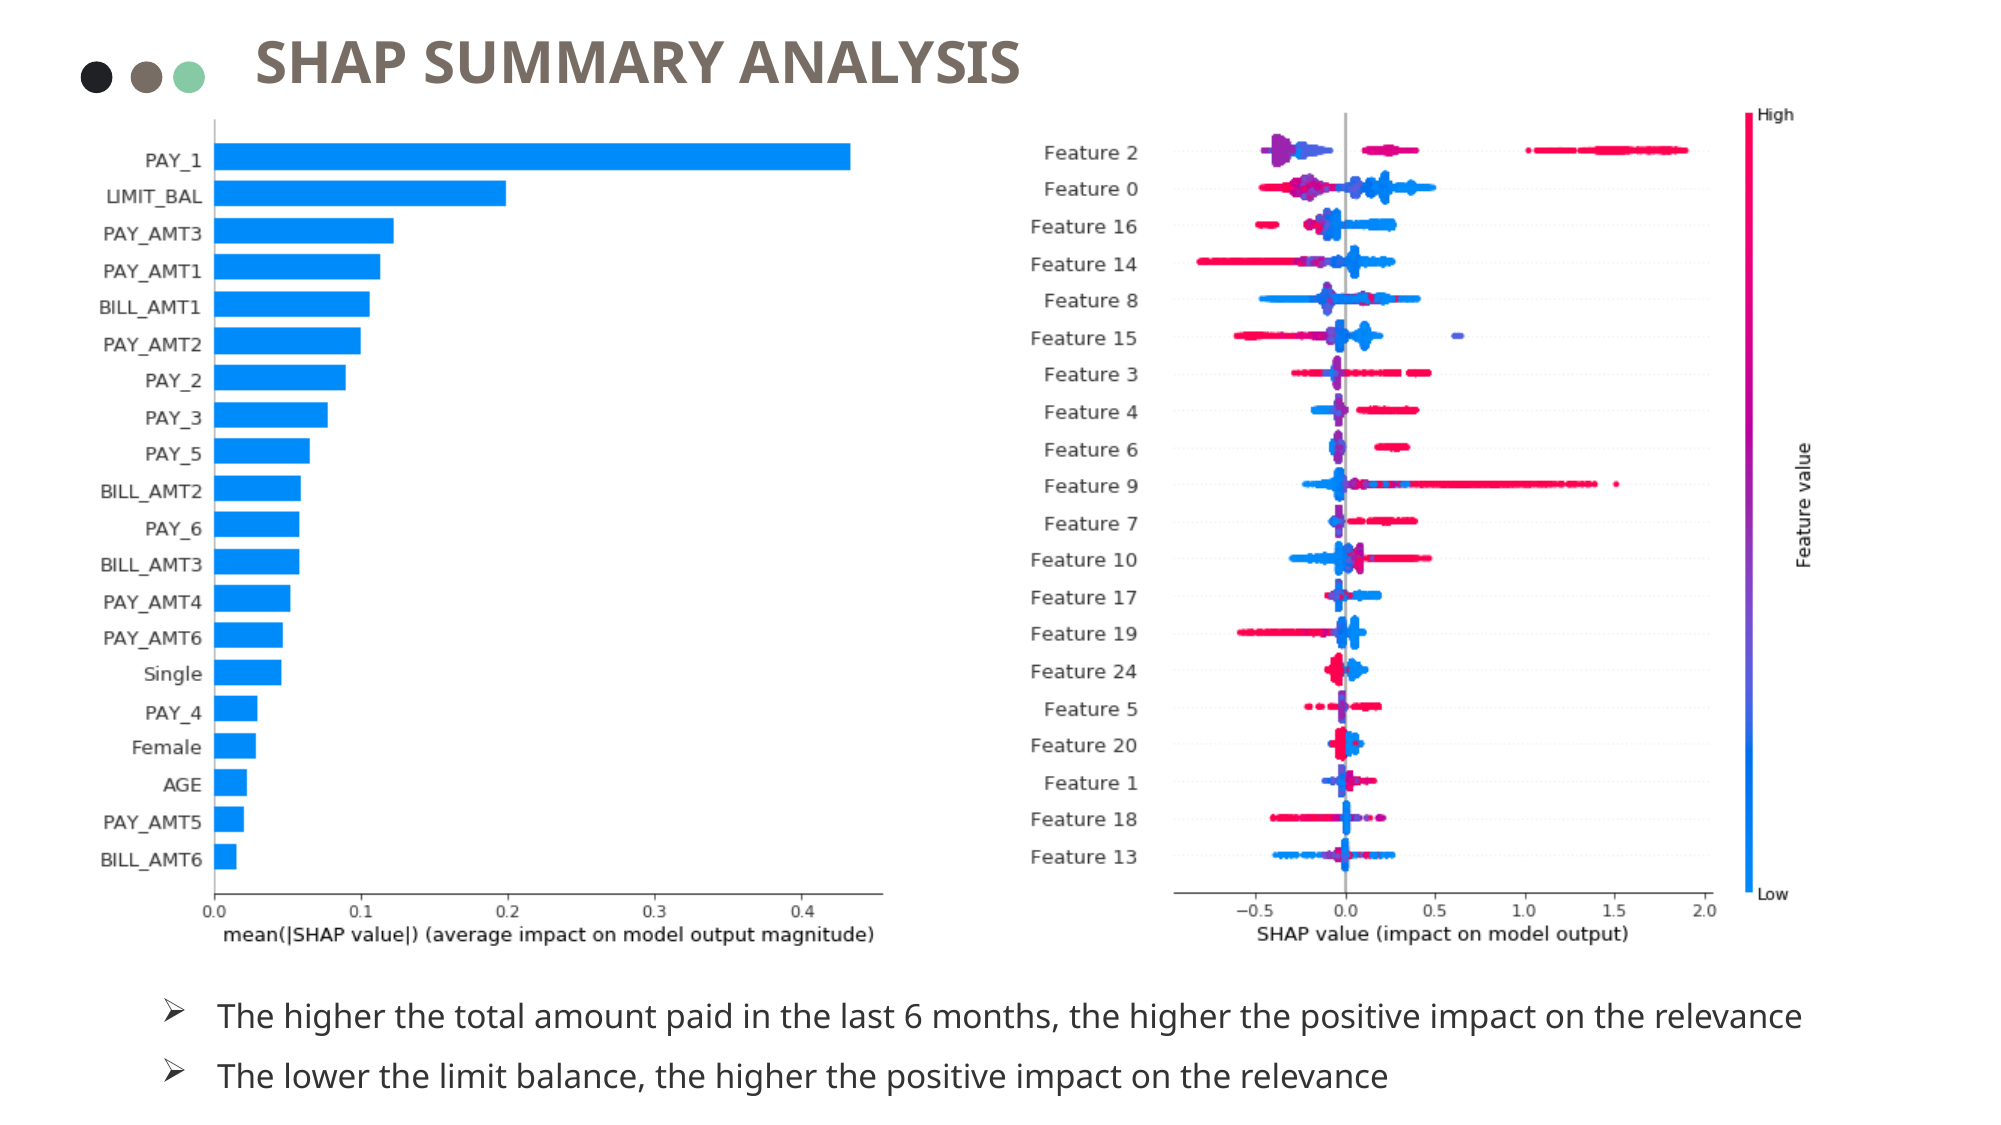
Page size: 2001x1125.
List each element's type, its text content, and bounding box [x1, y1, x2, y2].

text_box [172, 60, 206, 95]
text_box [129, 60, 164, 95]
text_box [79, 60, 114, 95]
picture [66, 115, 927, 958]
text_box The higher the total amount paid in the last 6 months, the higher the positive impact on the relevance The lower the limit balance, the higher the positive impact on the relevance [146, 967, 1923, 1103]
picture [996, 98, 1836, 965]
list SHAP summary analysis [244, 27, 1056, 96]
